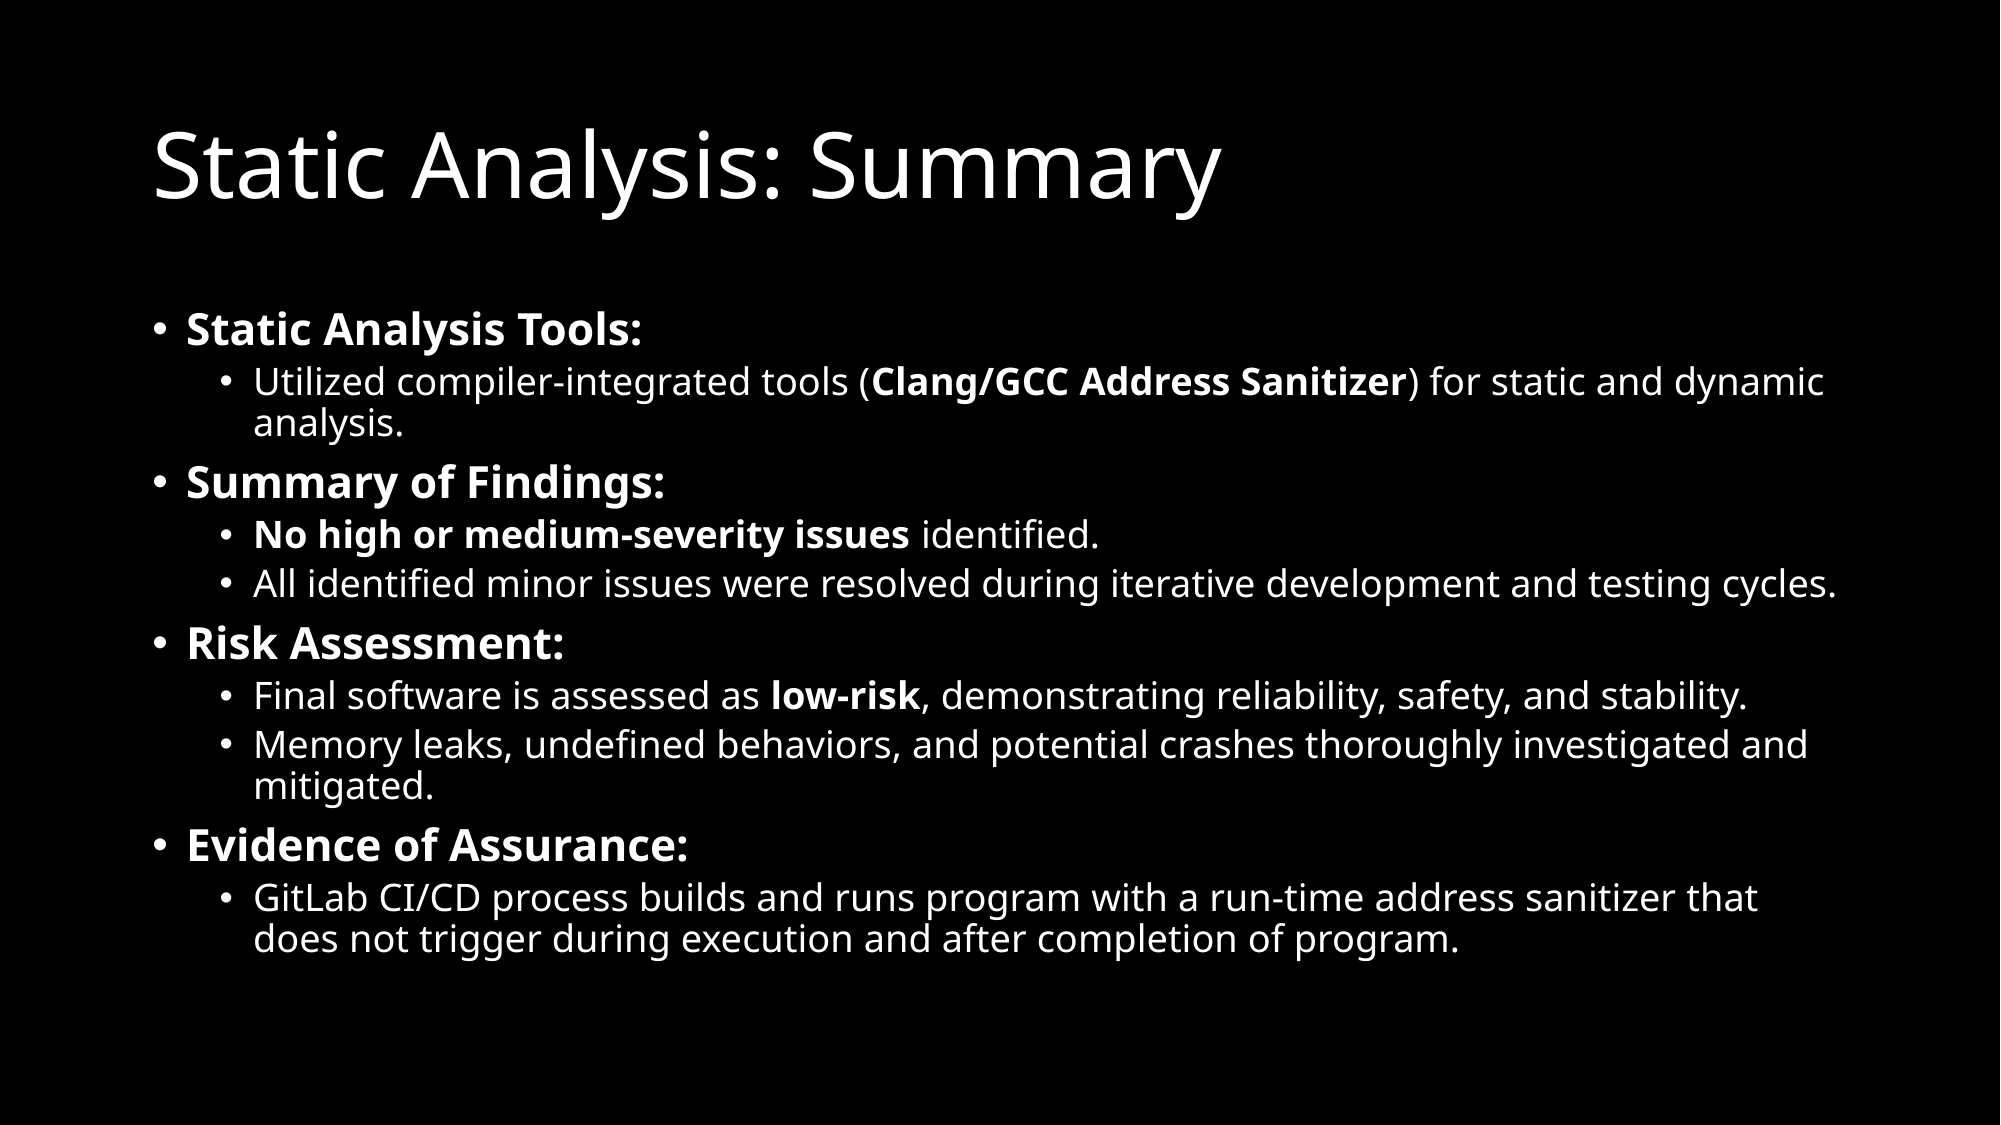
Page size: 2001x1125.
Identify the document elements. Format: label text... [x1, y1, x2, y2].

title Static Analysis: Summary [137, 59, 1863, 278]
list Static Analysis Tools: Utilized compiler-integrated tools (Clang/GCC Address Sanitizer) for static and dynamic analysis. Summary of Findings: No high or medium-severity issues identified. All identified minor issues were resolved during iterative development and testing cycles. Risk Assessment: Final software is assessed as low-risk, demonstrating reliability, safety, and stability. Memory leaks, undefined behaviors, and potential crashes thoroughly investigated and mitigated. Evidence of Assurance: GitLab CI/CD process builds and runs program with a run-time address sanitizer that does not trigger during execution and after completion of program. [137, 299, 1863, 1014]
